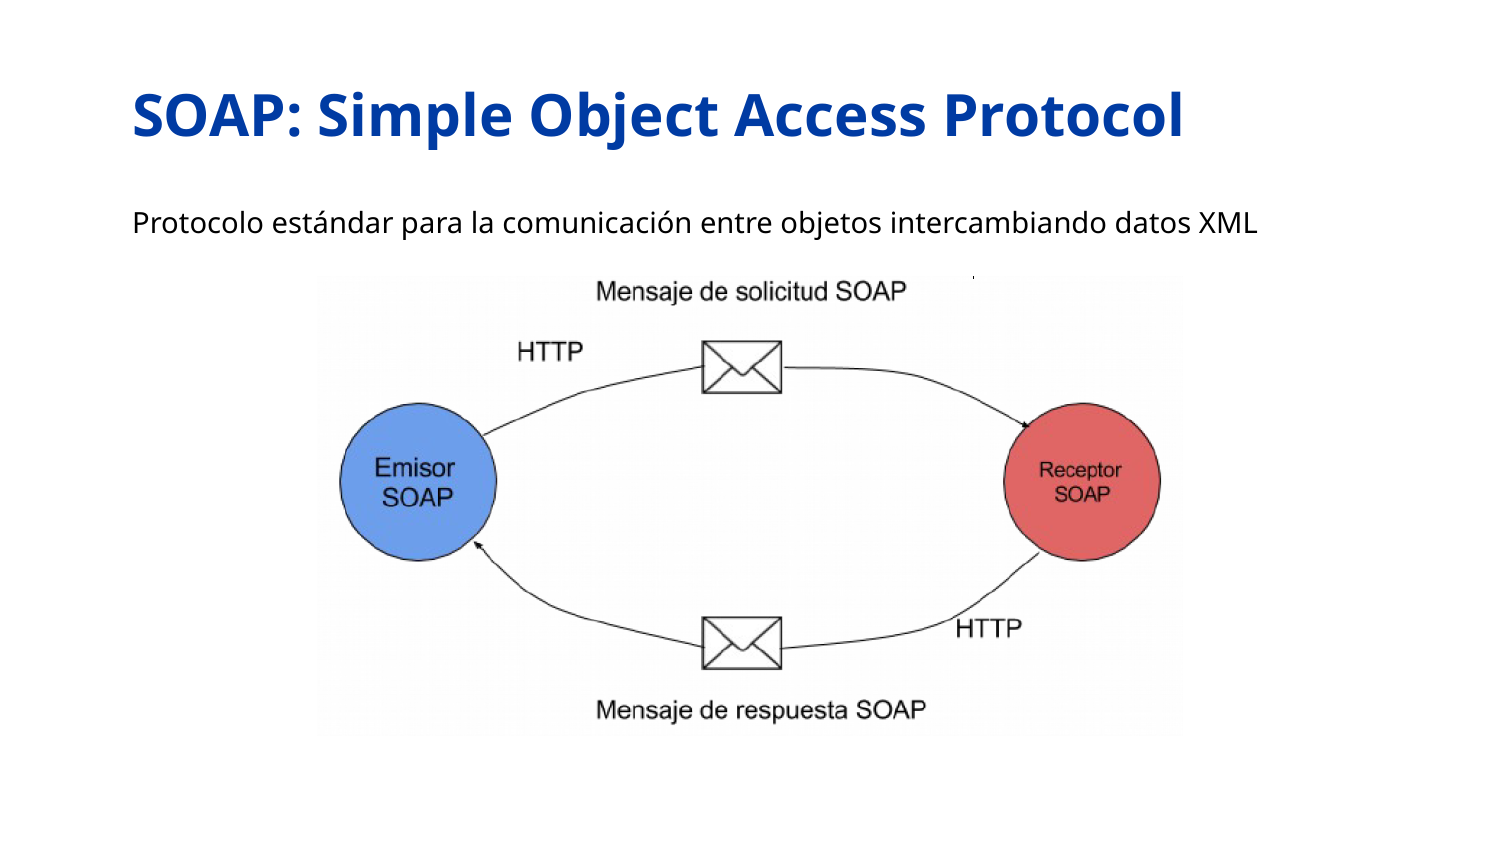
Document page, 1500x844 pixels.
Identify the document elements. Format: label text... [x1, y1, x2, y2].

list Protocolo estándar para la comunicación entre objetos intercambiando datos XML [116, 189, 1383, 750]
picture [316, 275, 1183, 737]
title SOAP: Simple Object Access Protocol [116, 63, 1383, 157]
